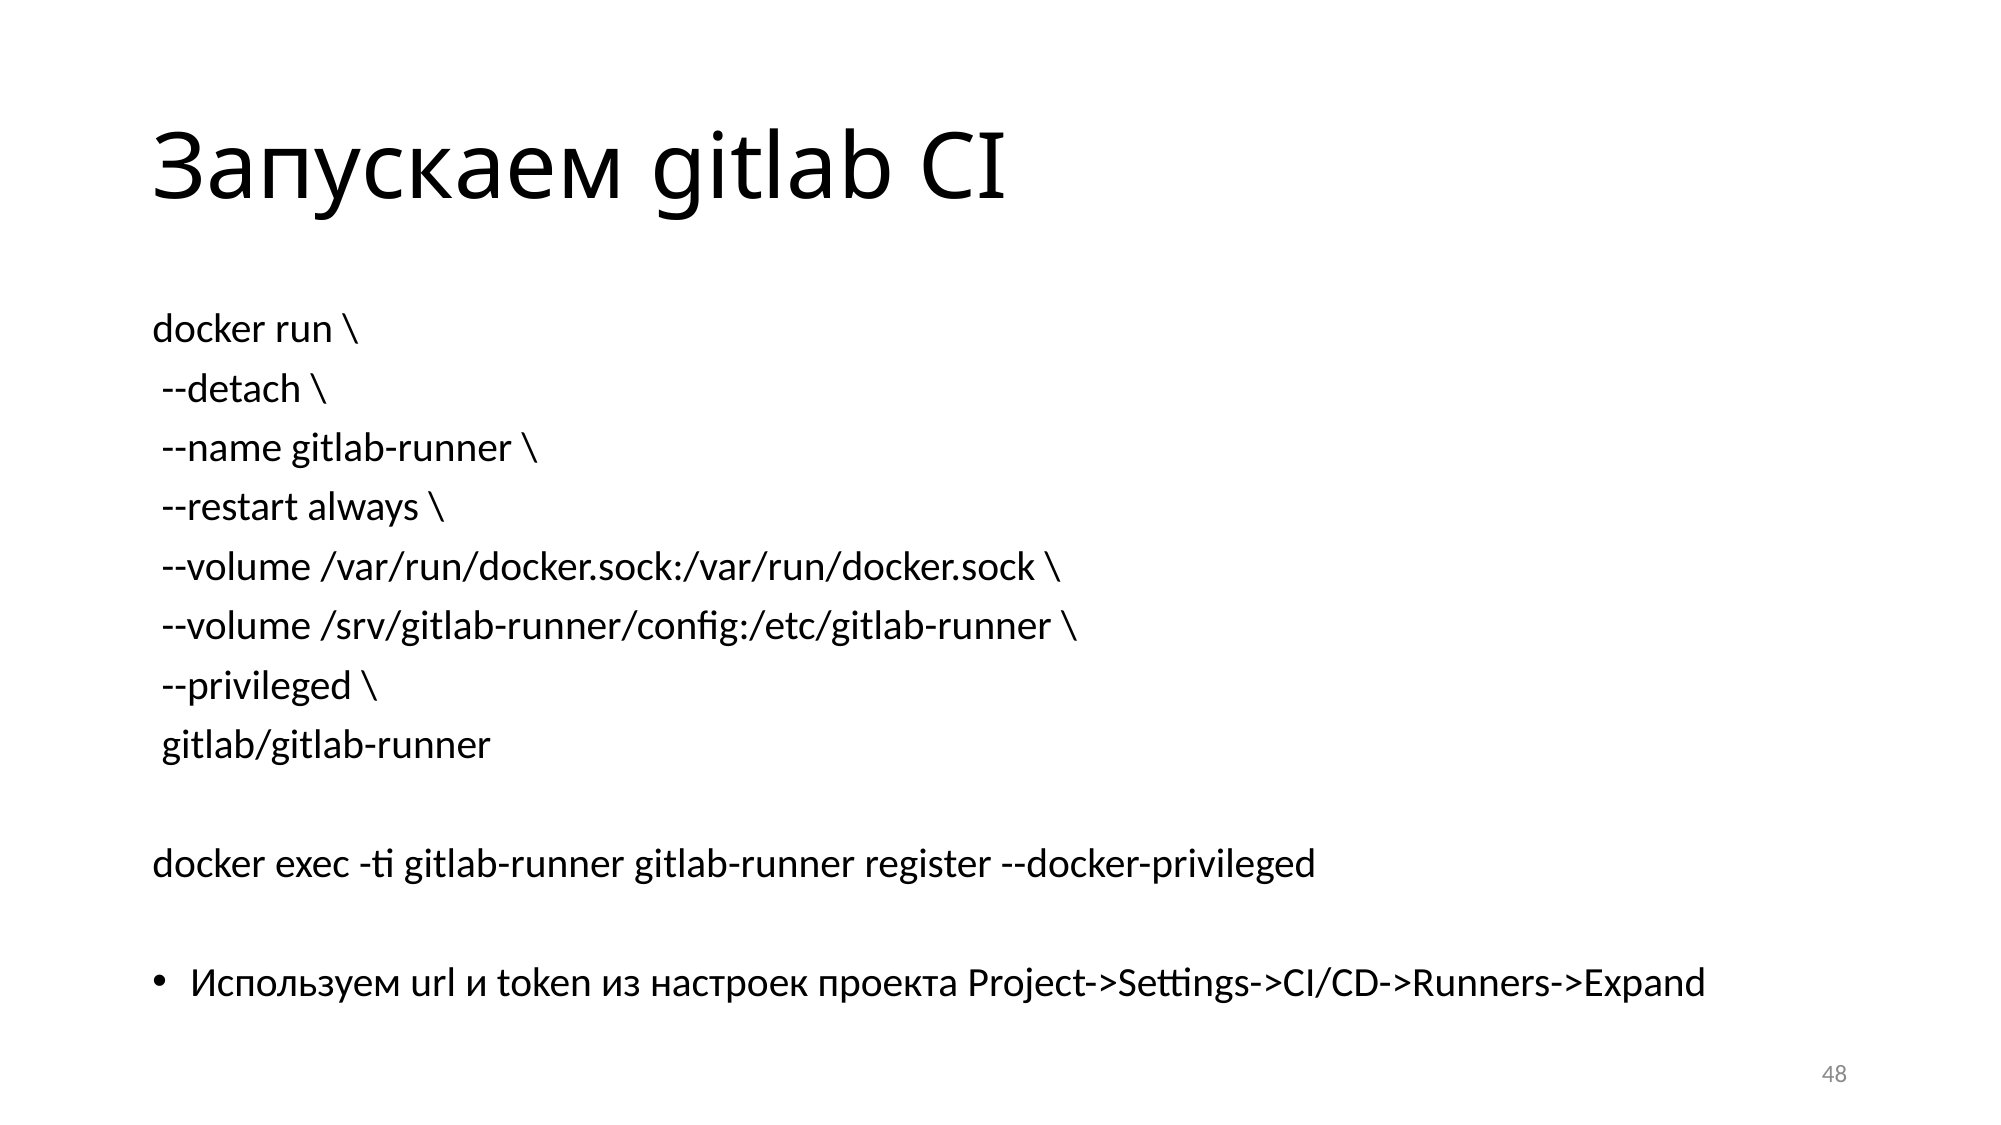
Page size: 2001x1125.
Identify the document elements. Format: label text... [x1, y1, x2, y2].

title Запускаем gitlab CI [137, 59, 1863, 278]
slide_number 48 [1412, 1042, 1863, 1103]
list docker run \ --detach \ --name gitlab-runner \ --restart always \ --volume /var/run/docker.sock:/var/run/docker.sock \ --volume /srv/gitlab-runner/config:/etc/gitlab-runner \ --privileged \ gitlab/gitlab-runner docker exec -ti gitlab-runner gitlab-runner register --docker-privileged Используем url и token из настроек проекта Project->Settings->CI/CD->Runners->Expand [137, 299, 1863, 1014]
